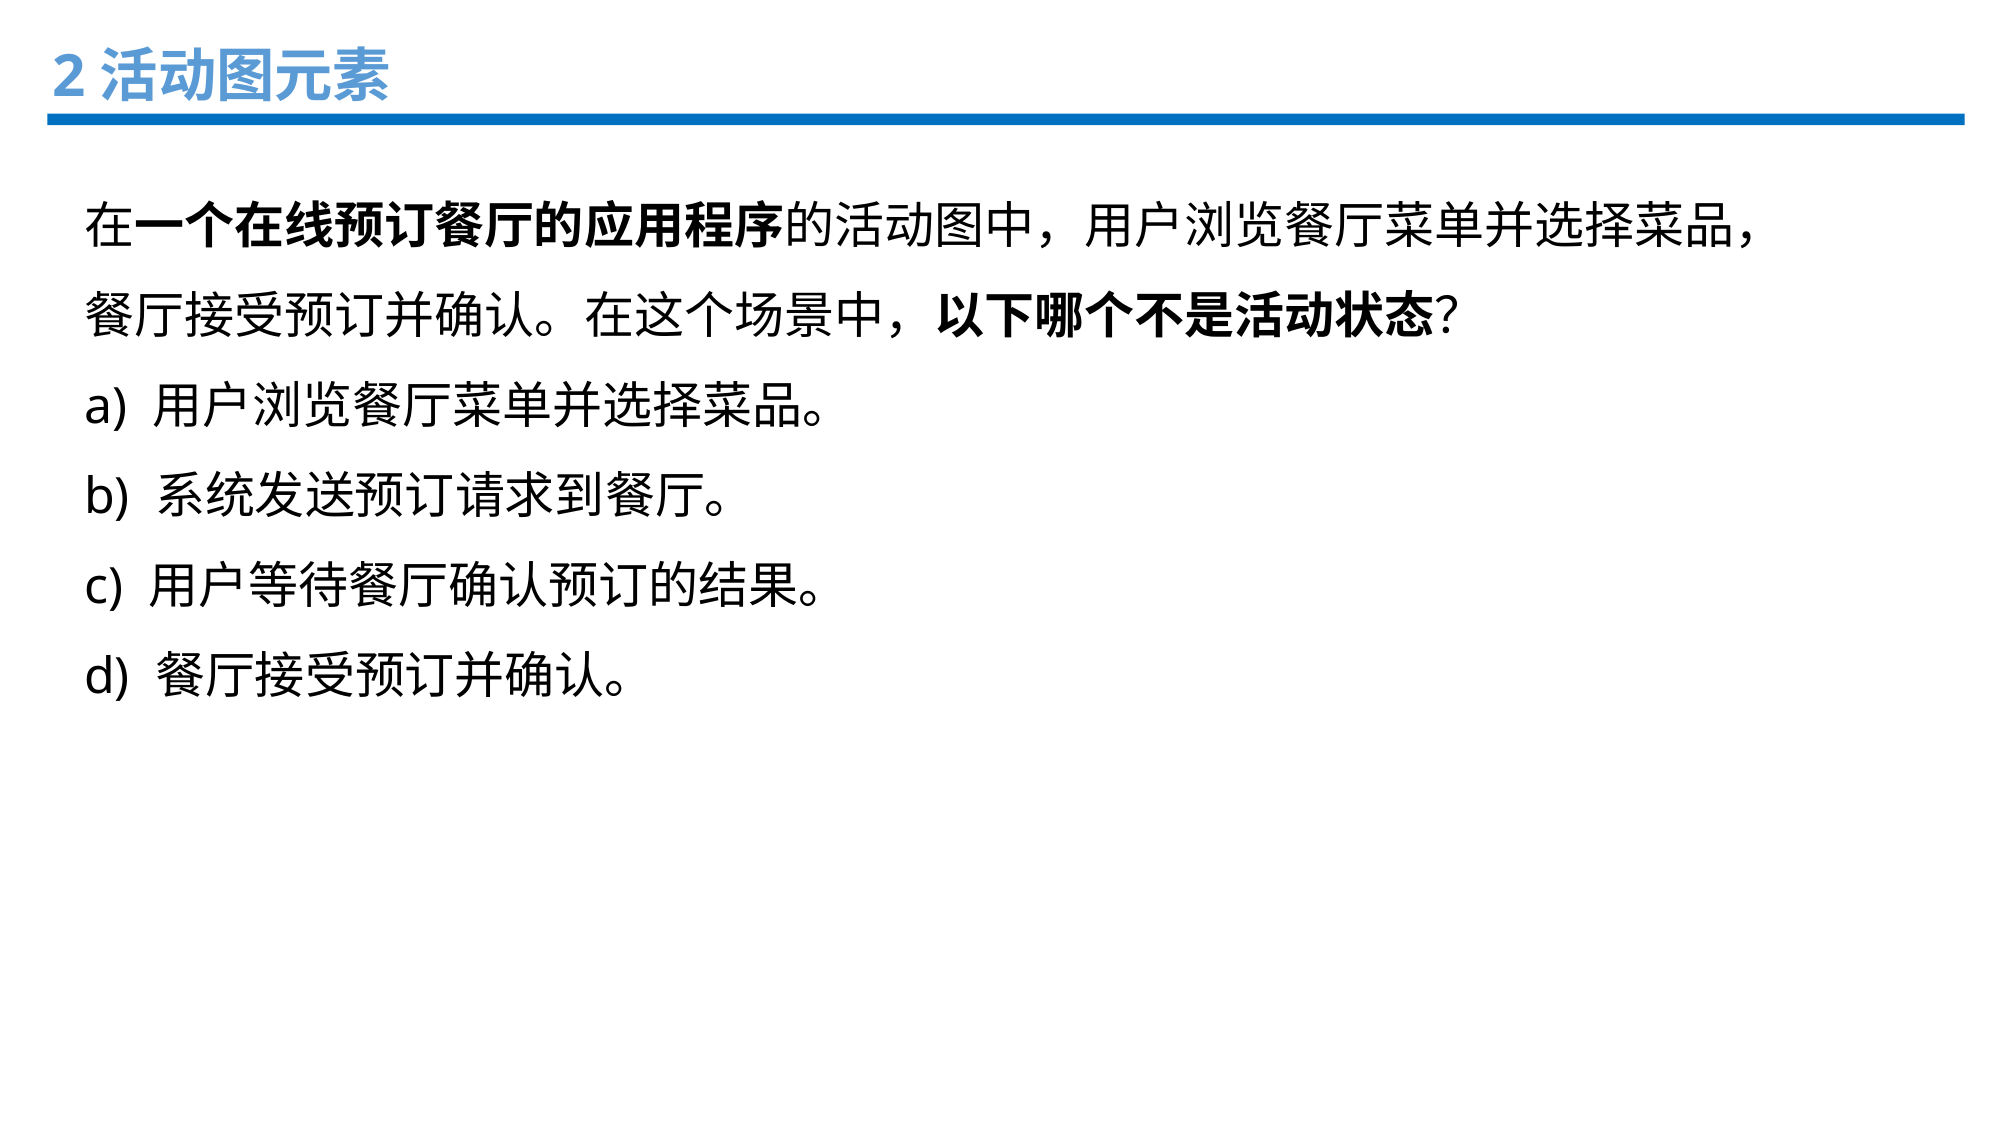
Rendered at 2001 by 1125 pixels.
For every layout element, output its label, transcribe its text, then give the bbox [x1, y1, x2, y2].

text_box 在一个在线预订餐厅的应用程序的活动图中，用户浏览餐厅菜单并选择菜品，餐厅接受预订并确认。在这个场景中，以下哪个不是活动状态？ a) 用户浏览餐厅菜单并选择菜品。 b) 系统发送预订请求到餐厅。 c) 用户等待餐厅确认预订的结果。 d) 餐厅接受预订并确认。 [69, 156, 1825, 712]
text_box 2活动图元素 [37, 30, 406, 116]
